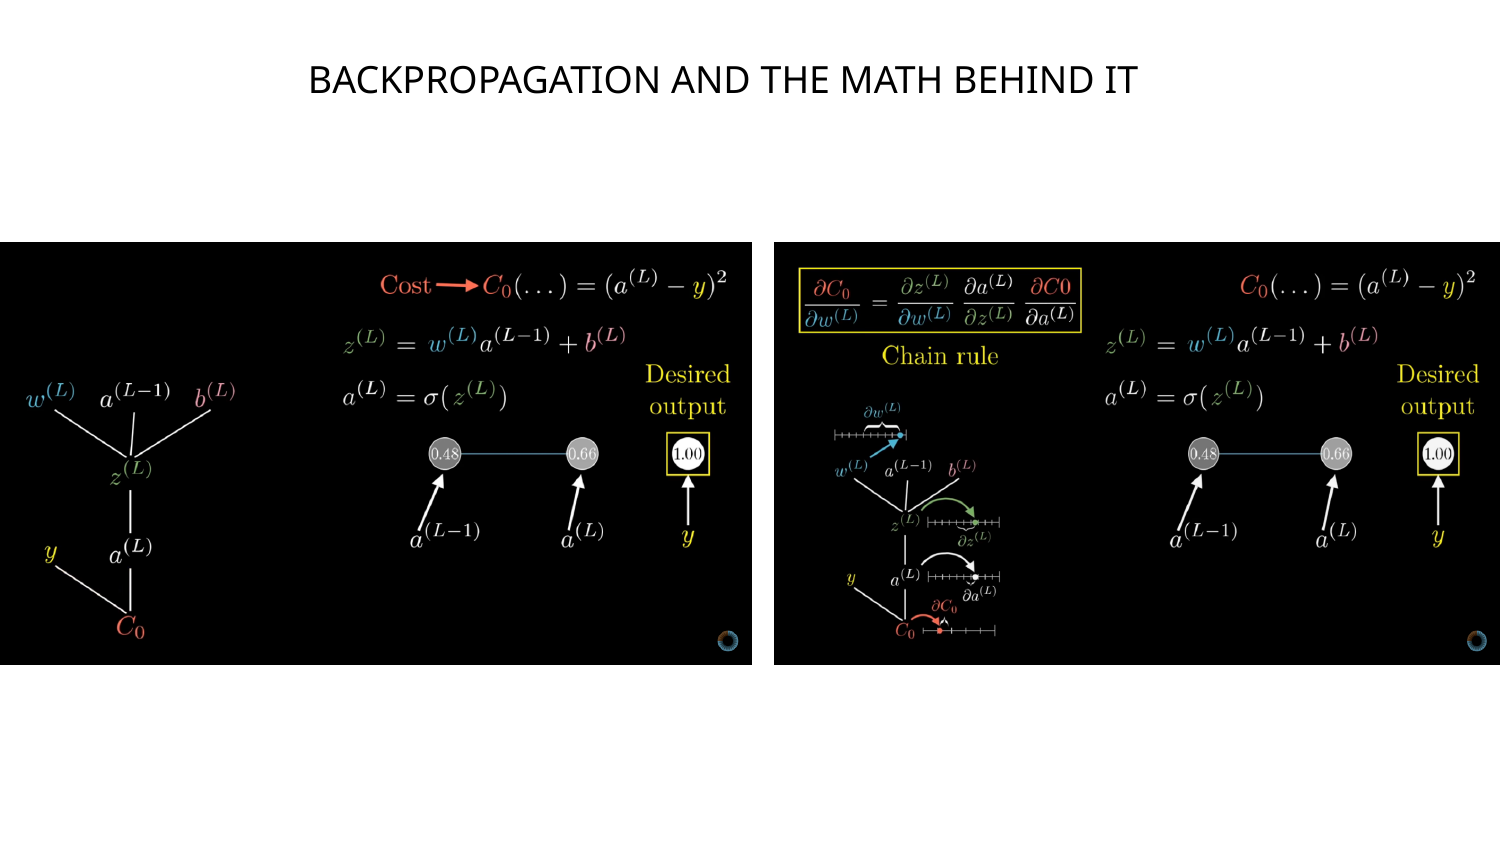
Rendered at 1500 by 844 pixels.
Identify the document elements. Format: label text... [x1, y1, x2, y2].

text_box BACKPROPAGATION AND THE MATH BEHIND IT [292, 41, 1307, 120]
picture [774, 242, 1500, 666]
picture [0, 242, 752, 666]
